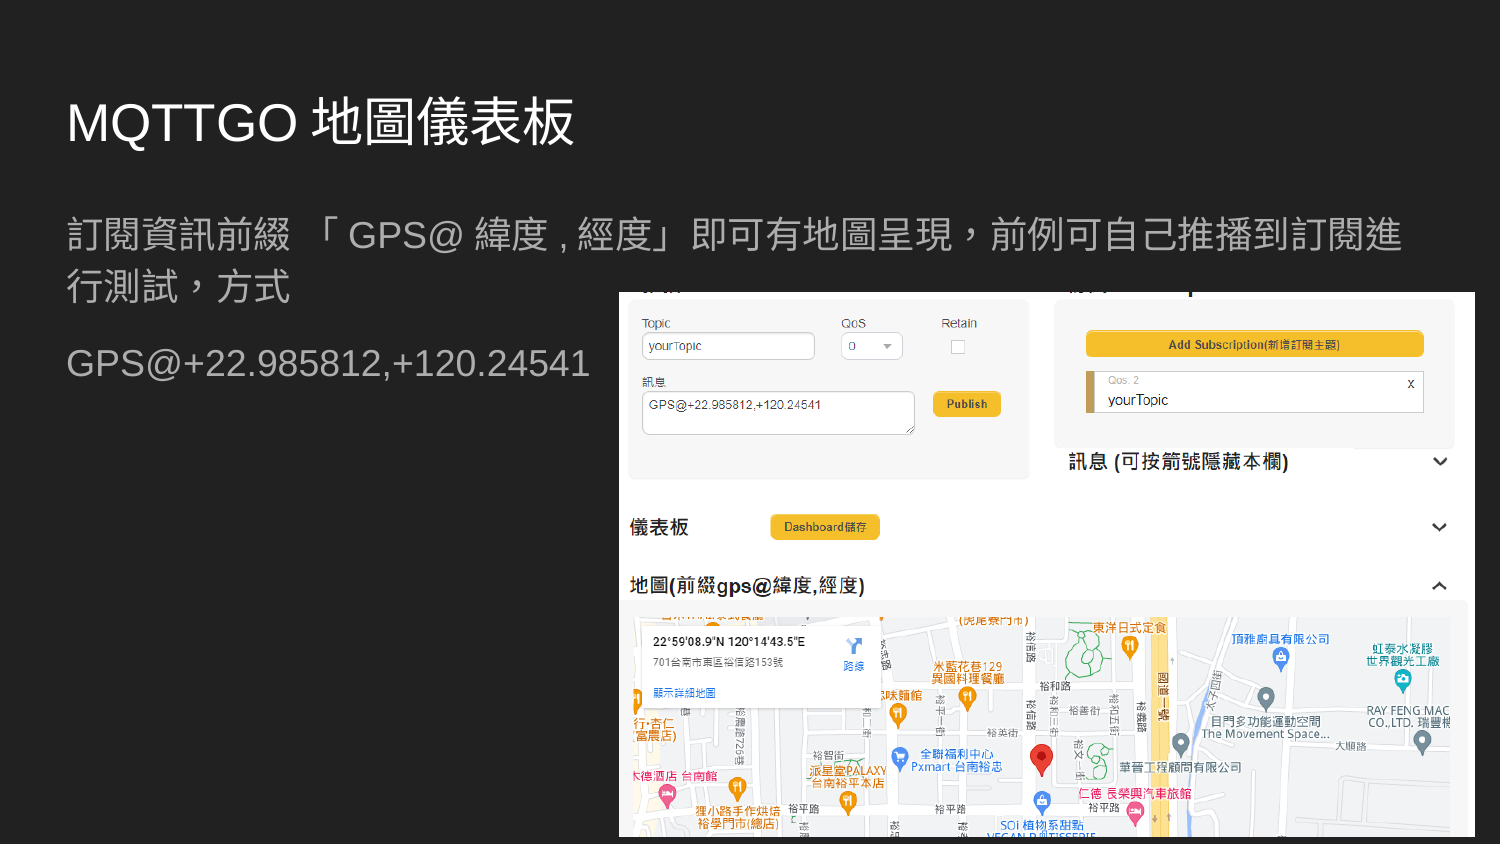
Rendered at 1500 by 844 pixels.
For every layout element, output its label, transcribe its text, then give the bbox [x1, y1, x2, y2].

picture [619, 291, 1475, 837]
list 訂閱資訊前綴 「GPS@緯度,經度」即可有地圖呈現，前例可自己推播到訂閱進行測試，方式 GPS@+22.985812,+120.24541 [51, 189, 1449, 750]
title MQTTGO地圖儀表板 [51, 72, 1449, 167]
